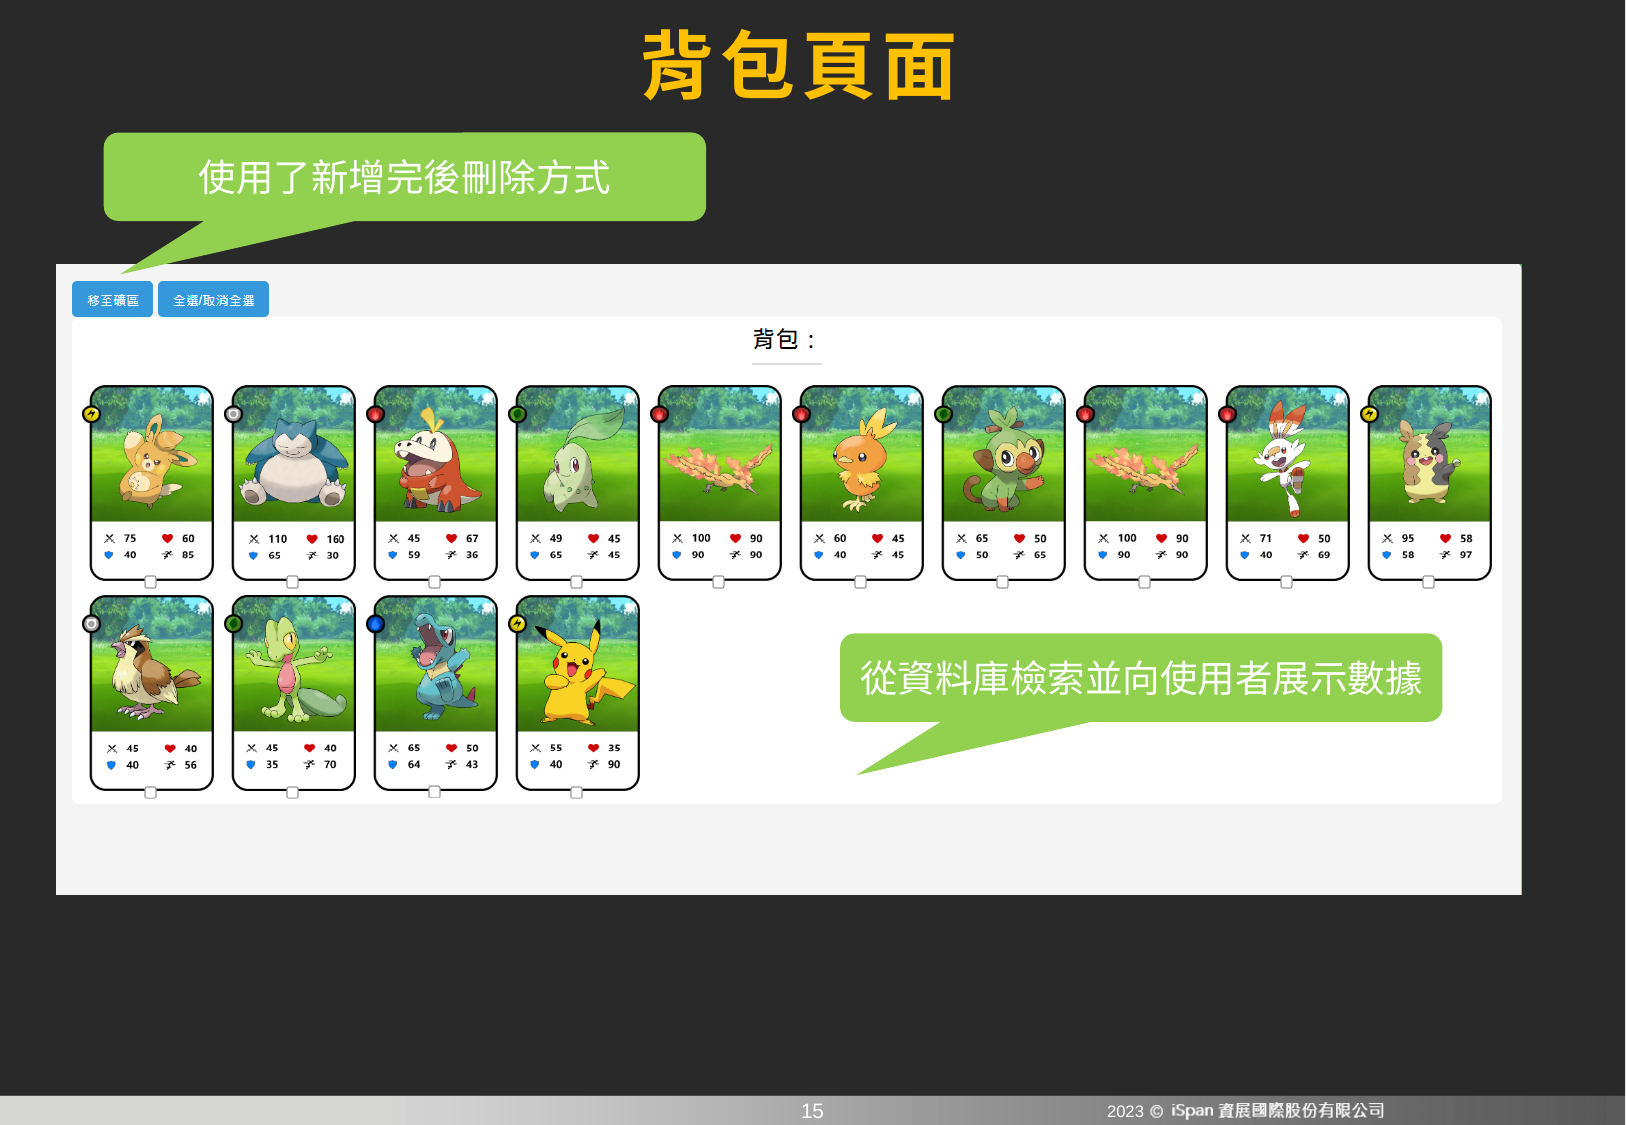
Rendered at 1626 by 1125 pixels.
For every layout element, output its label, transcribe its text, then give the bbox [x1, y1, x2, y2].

slide_number 2023 [1092, 1096, 1191, 1125]
picture [0, 0, 1626, 1125]
text_box 使用了新增完後刪除方式 [103, 131, 707, 264]
text_box 背包頁面 [0, 6, 1510, 120]
